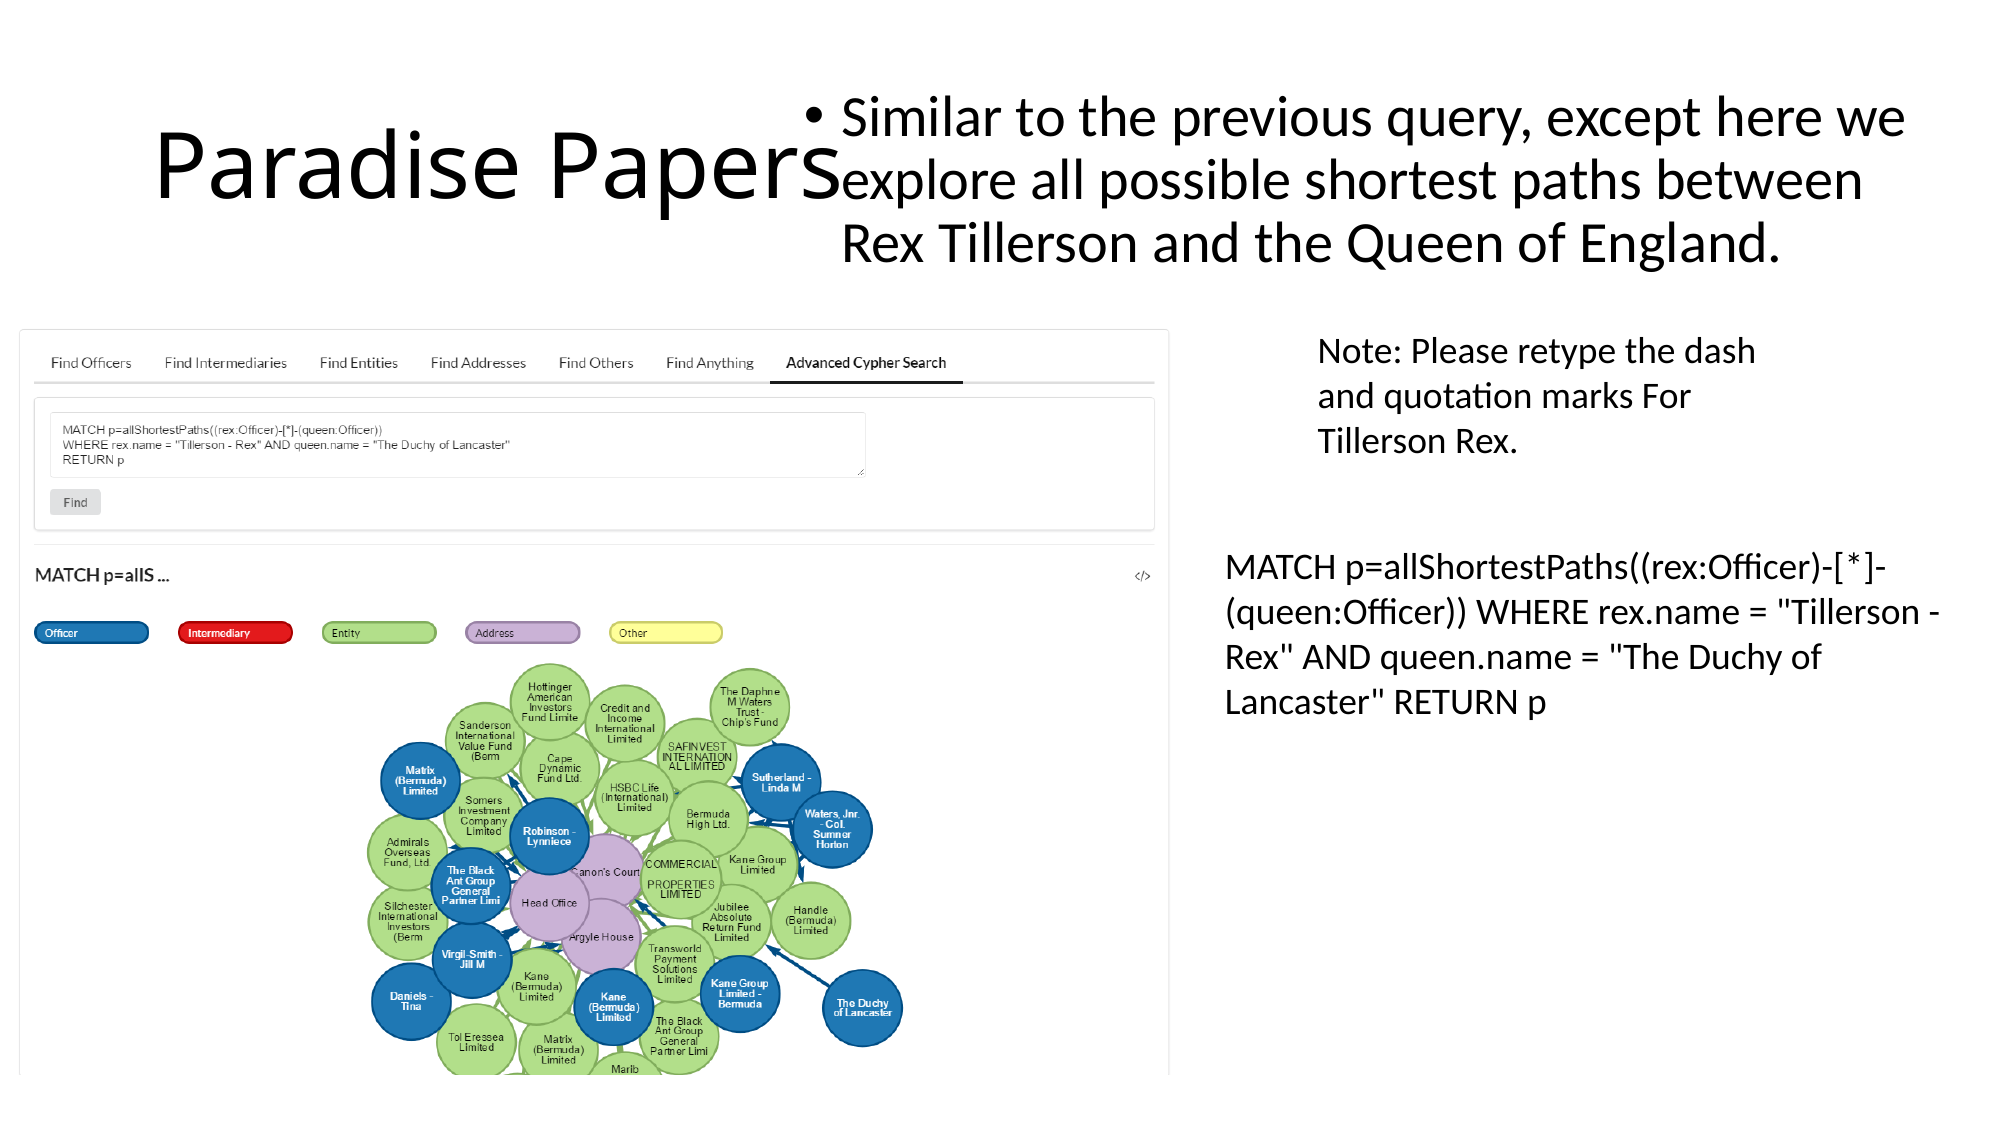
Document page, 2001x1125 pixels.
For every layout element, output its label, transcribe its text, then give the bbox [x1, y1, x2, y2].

title Paradise Papers [137, 59, 1863, 278]
picture [15, 328, 1177, 1075]
text_box MATCH p=allShortestPaths((rex:Officer)-[*]-(queen:Officer)) WHERE rex.name = "Tillerson - Rex" AND queen.name = "The Duchy of Lancaster" RETURN p [1210, 534, 1957, 730]
list Similar to the previous query, except here we explore all possible shortest paths between Rex Tillerson and the Queen of England. [789, 78, 1950, 300]
text_box Note: Please retype the dash and quotation marks For Tillerson Rex. [1302, 318, 1791, 469]
